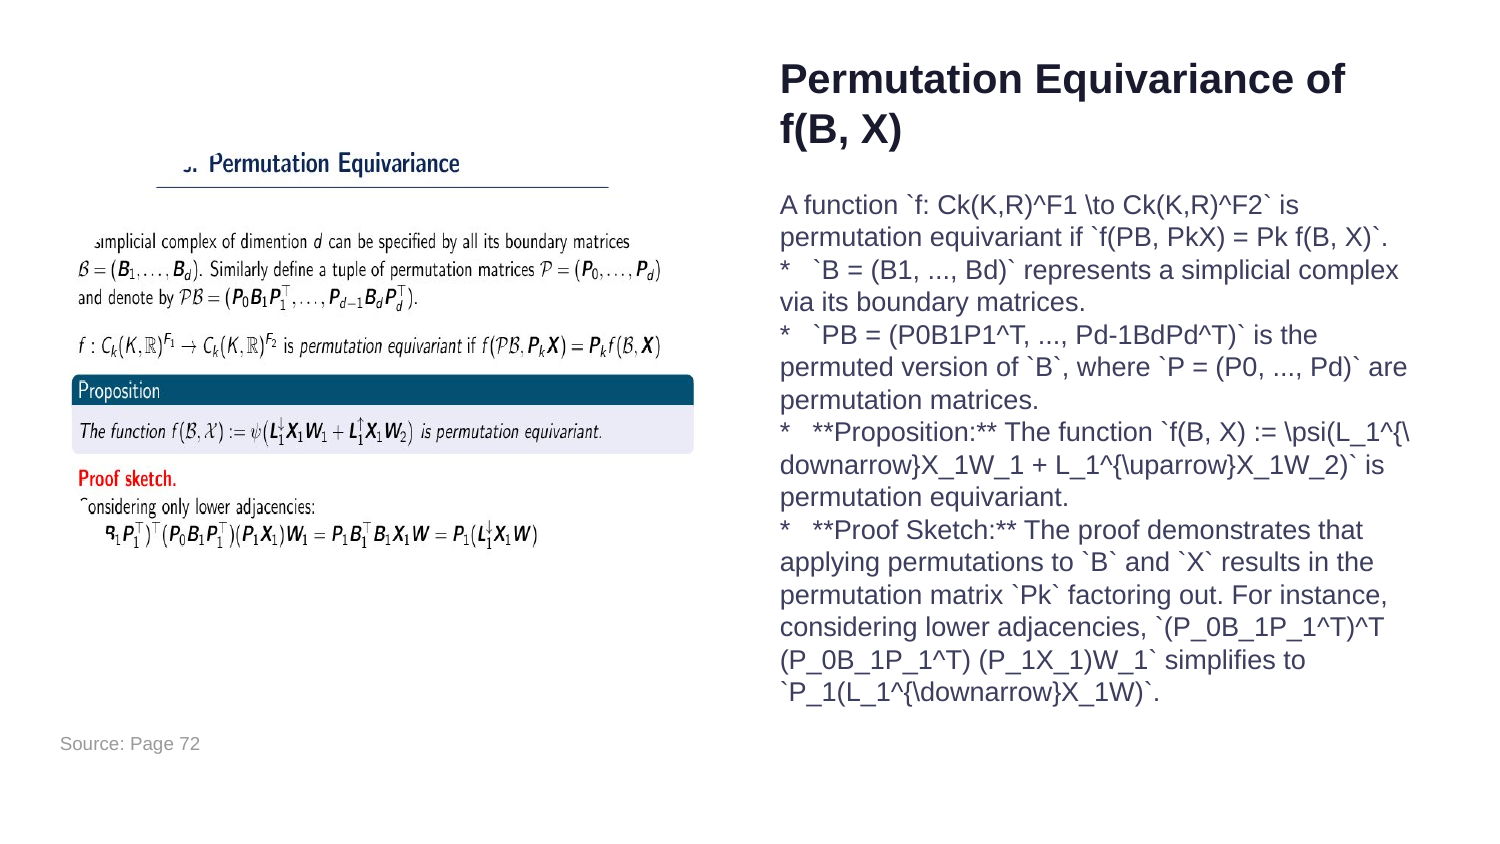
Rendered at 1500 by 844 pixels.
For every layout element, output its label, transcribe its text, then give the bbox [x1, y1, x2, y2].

picture [44, 119, 720, 645]
text_box A function `f: Ck(K,R)^F1 \to Ck(K,R)^F2` is permutation equivariant if `f(PB, PkX) = Pk f(B, X)`. * `B = (B1, ..., Bd)` represents a simplicial complex via its boundary matrices. * `PB = (P0B1P1^T, ..., Pd-1BdPd^T)` is the permuted version of `B`, where `P = (P0, ..., Pd)` are permutation matrices. * **Proposition:** The function `f(B, X) := \psi(L_1^{\downarrow}X_1W_1 + L_1^{\uparrow}X_1W_2)` is permutation equivariant. * **Proof Sketch:** The proof demonstrates that applying permutations to `B` and `X` results in the permutation matrix `Pk` factoring out. For instance, considering lower adjacencies, `(P_0B_1P_1^T)^T (P_0B_1P_1^T) (P_1X_1)W_1` simplifies to `P_1(L_1^{\downarrow}X_1W)`. [764, 179, 1440, 645]
text_box Permutation Equivariance of f(B, X) [764, 44, 1440, 165]
text_box Source: Page 72 [44, 719, 495, 765]
